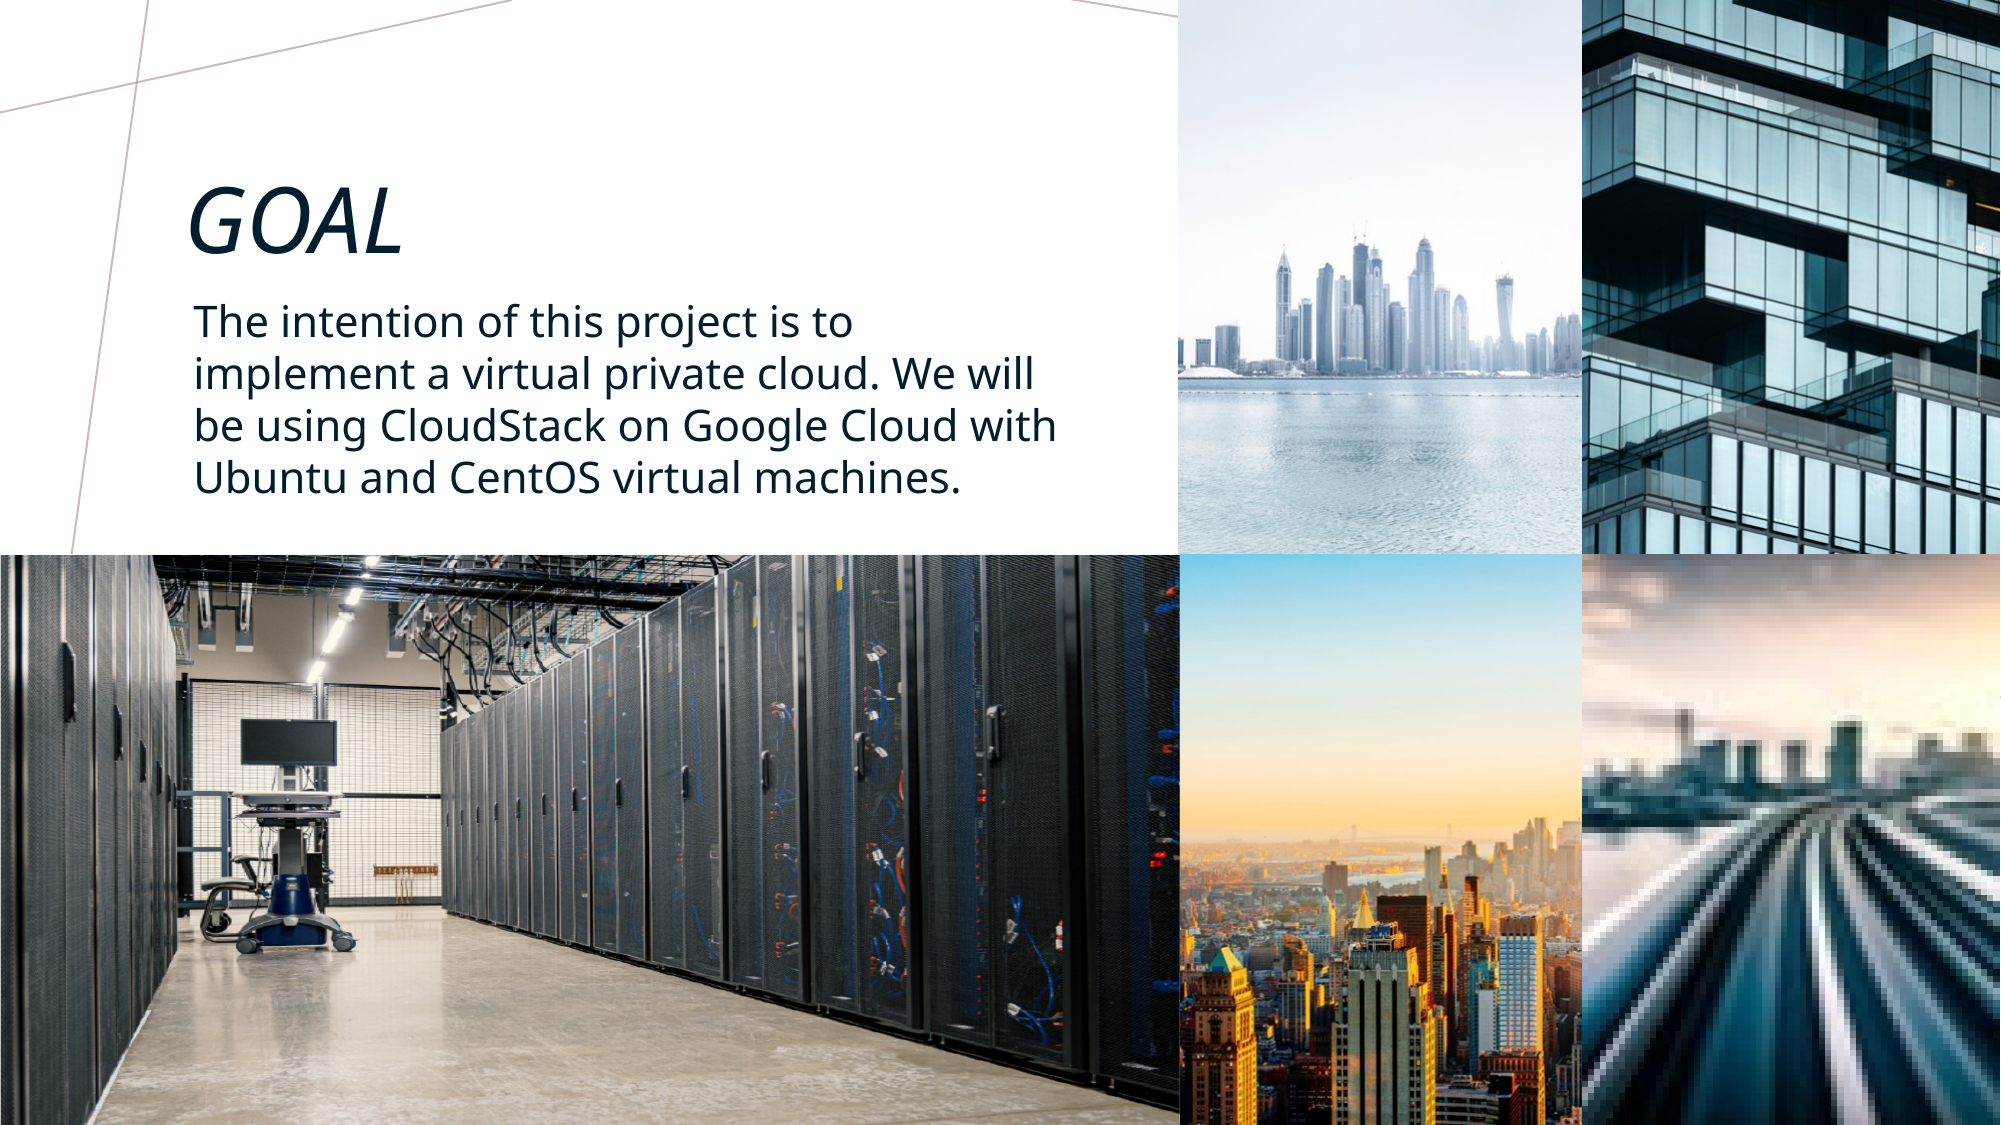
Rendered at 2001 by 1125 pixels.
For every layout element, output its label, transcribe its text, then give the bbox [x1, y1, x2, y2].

title goal [169, 85, 1071, 363]
list The intention of this project is to implement a virtual private cloud. We will be using CloudStack on Google Cloud with Ubuntu and CentOS virtual machines. [178, 286, 1080, 554]
picture [0, 0, 2000, 1125]
